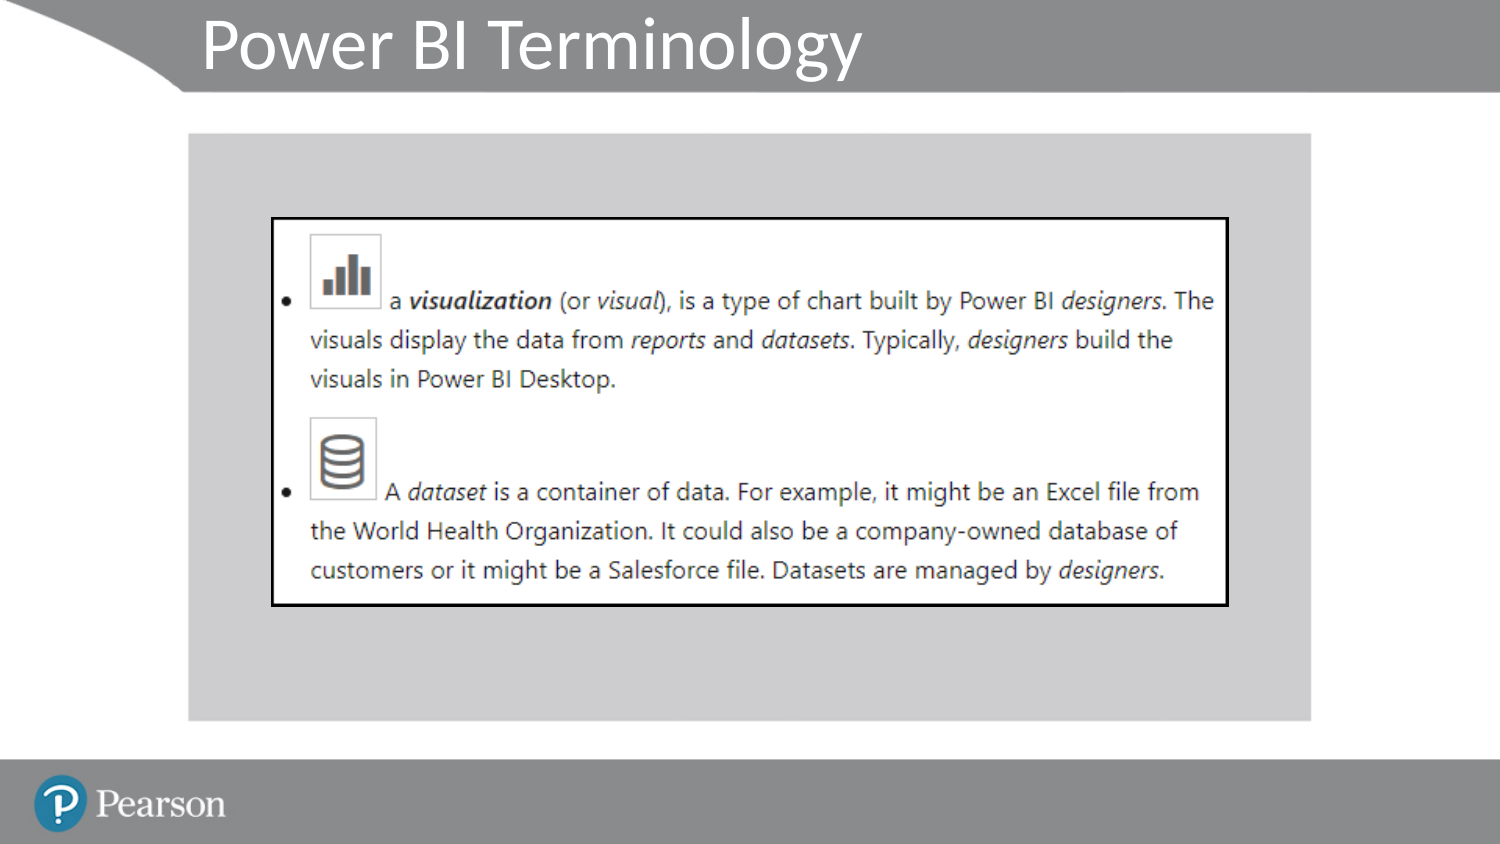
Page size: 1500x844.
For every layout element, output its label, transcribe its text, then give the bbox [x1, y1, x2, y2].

title Power BI Terminology [186, 0, 1425, 79]
picture [0, 0, 1500, 844]
